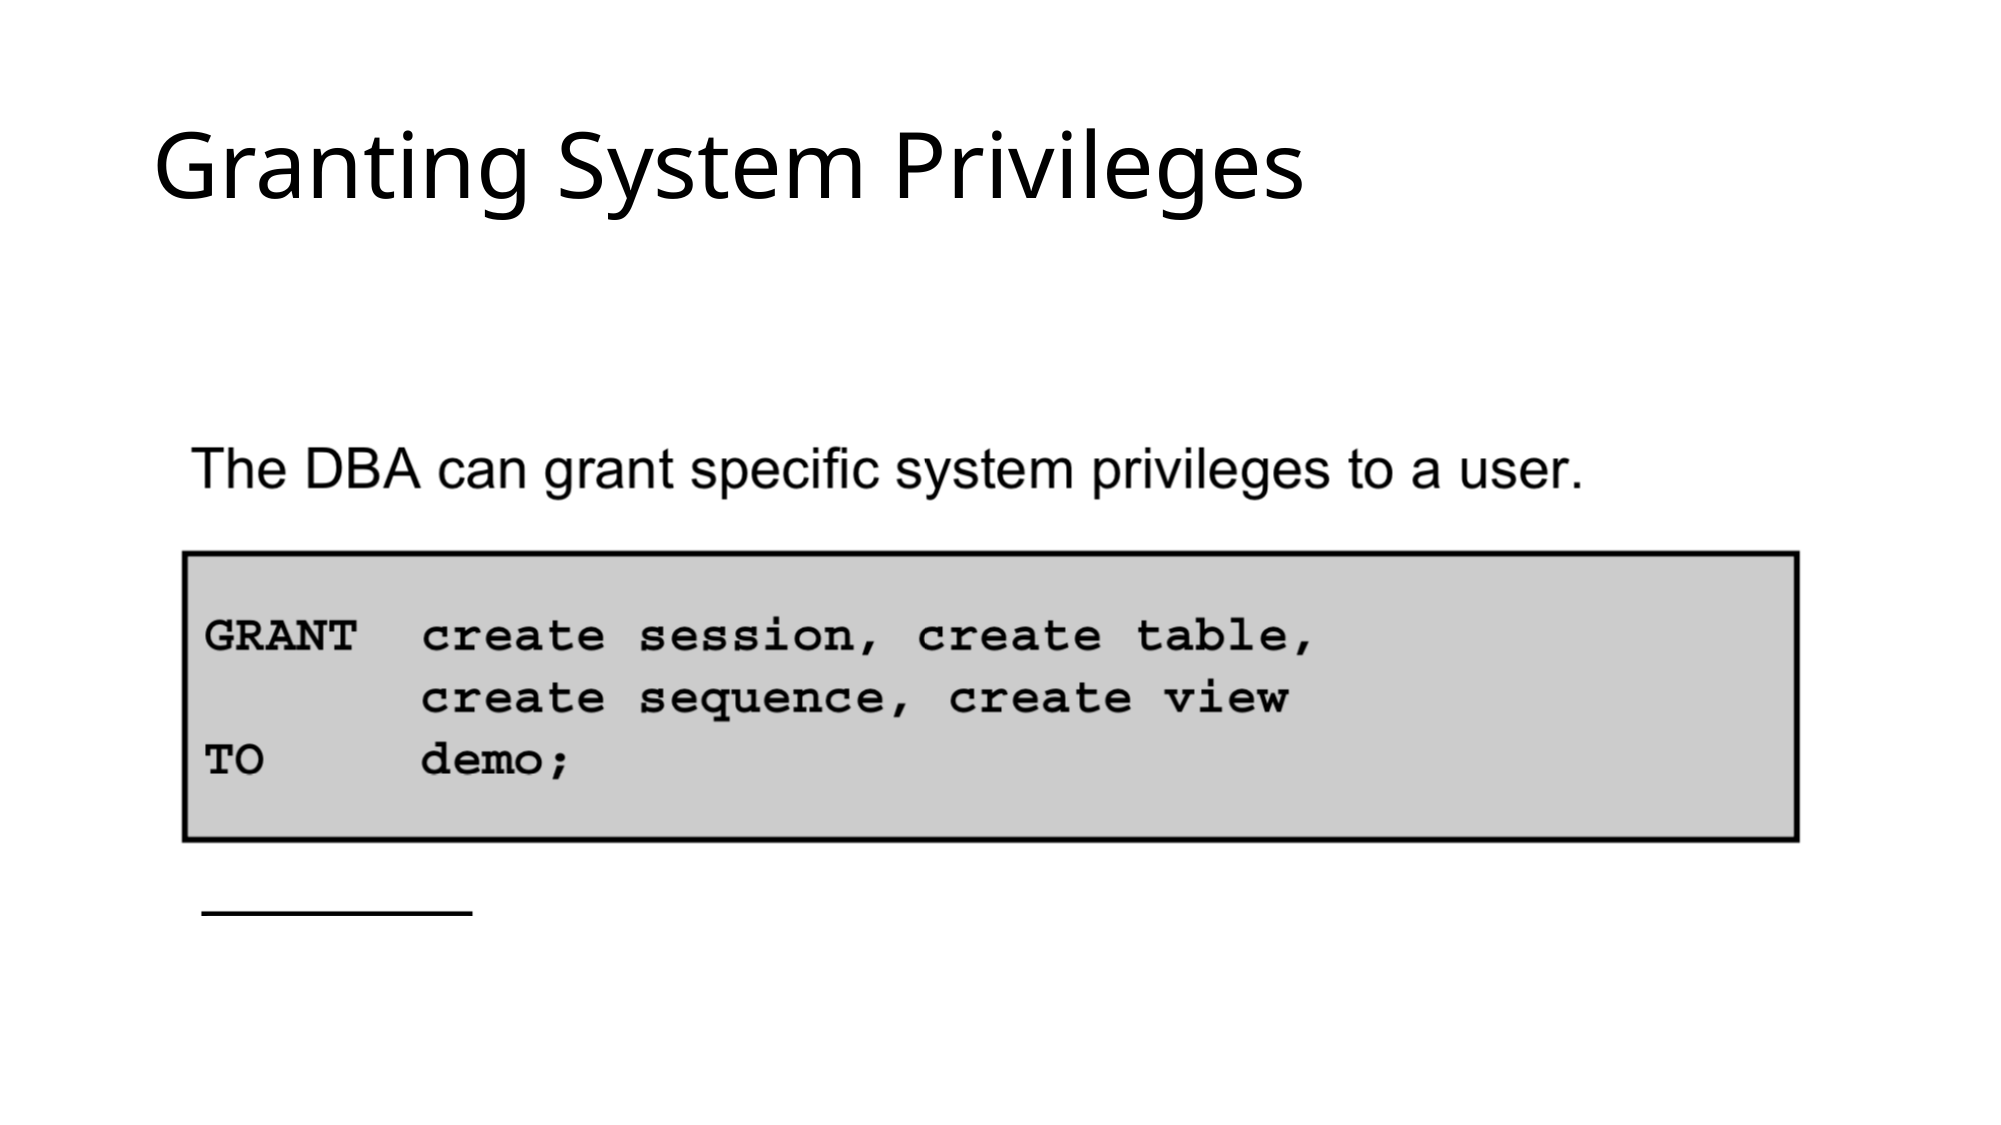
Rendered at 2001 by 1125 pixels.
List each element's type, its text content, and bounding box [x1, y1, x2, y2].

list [137, 397, 1863, 916]
title Granting System Privileges [137, 59, 1863, 278]
